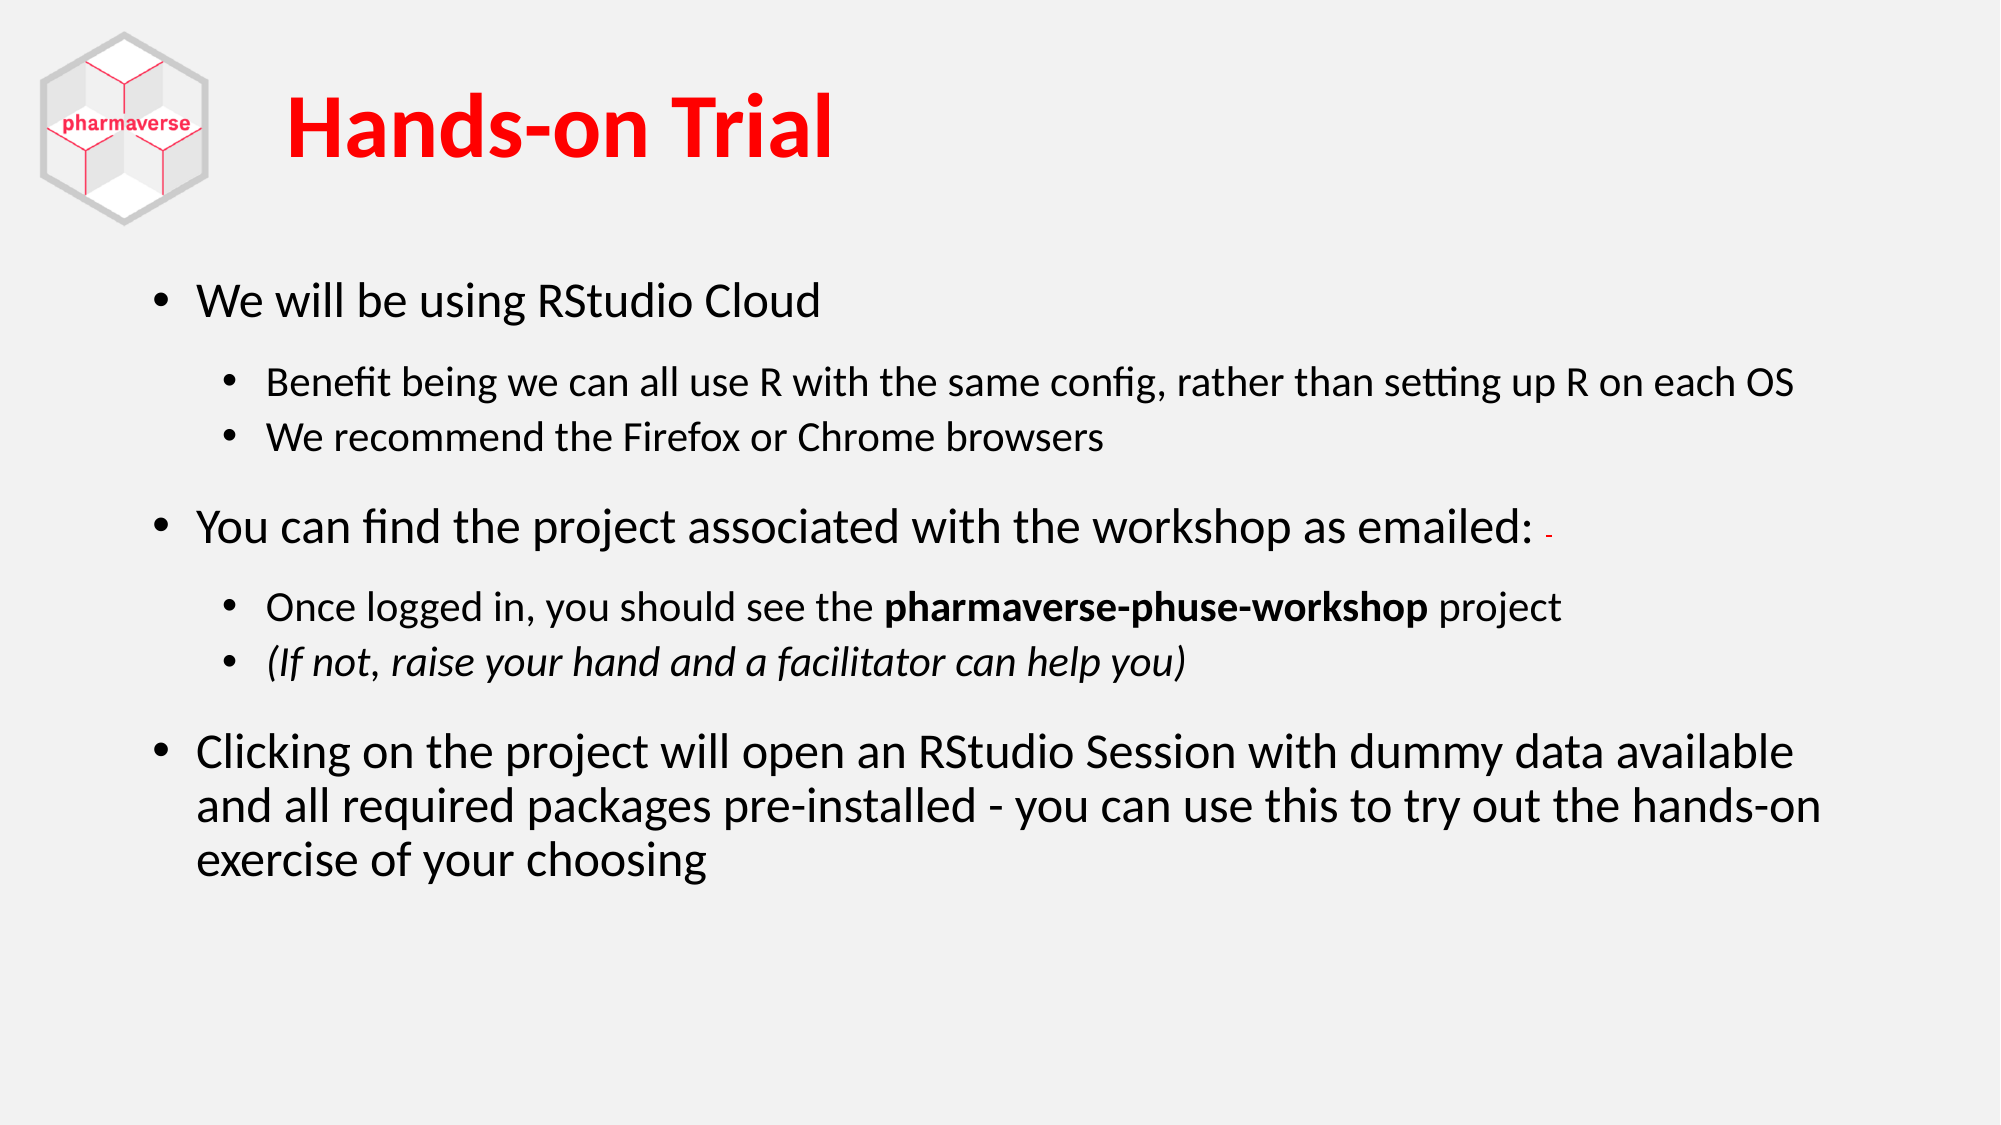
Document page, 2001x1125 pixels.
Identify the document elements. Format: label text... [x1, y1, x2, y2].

list We will be using RStudio Cloud Benefit being we can all use R with the same config, rather than setting up R on each OS We recommend the Firefox or Chrome browsers You can find the project associated with the workshop as emailed: Once logged in, you should see the pharmaverse-phuse-workshop project (If not, raise your hand and a facilitator can help you) Clicking on the project will open an RStudio Session with dummy data available and all required packages pre-installed - you can use this to try out the hands-on exercise of your choosing [137, 267, 1863, 1073]
picture [25, 29, 224, 227]
title Hands-on Trial [271, 59, 1863, 196]
